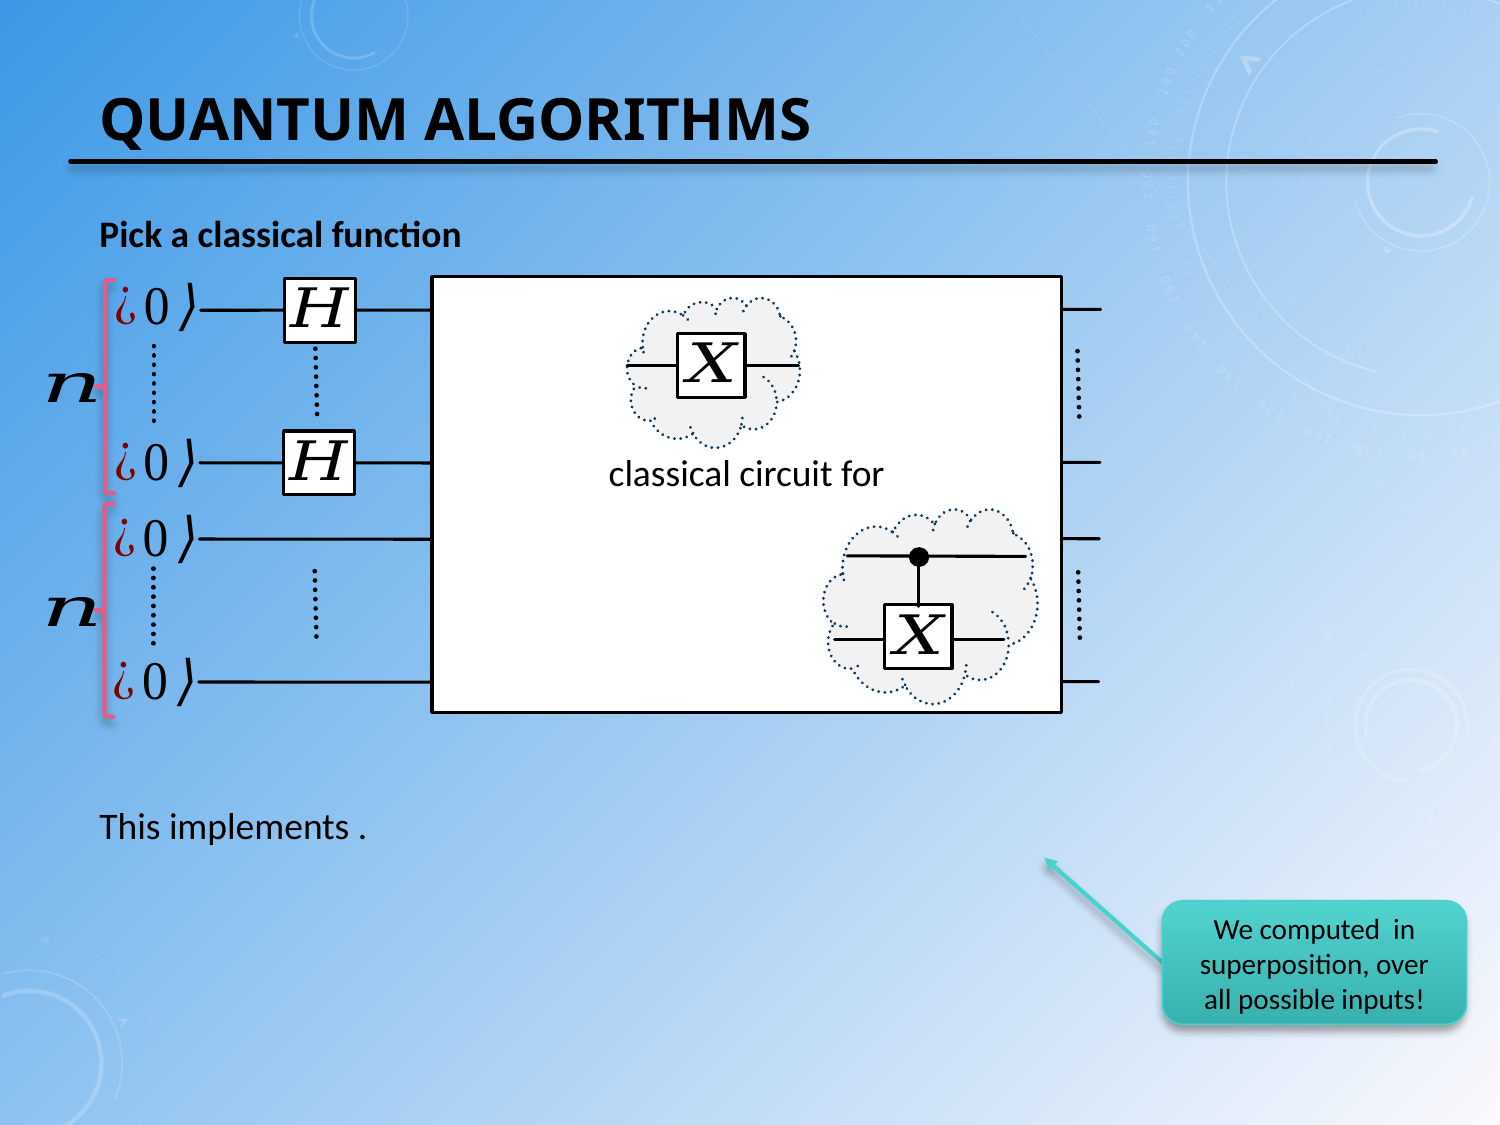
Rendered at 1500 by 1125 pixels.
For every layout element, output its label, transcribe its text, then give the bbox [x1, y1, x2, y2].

text_box [821, 550, 1040, 681]
title Quantum algorithms [84, 61, 1331, 159]
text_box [1043, 857, 1467, 1025]
picture [2, 0, 1499, 1125]
text_box [93, 501, 116, 719]
text_box [687, 296, 779, 309]
text_box [626, 310, 801, 364]
text_box [909, 693, 956, 706]
text_box [625, 372, 802, 450]
text_box [93, 277, 117, 496]
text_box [1077, 572, 1081, 647]
text_box [851, 508, 1023, 538]
text_box [909, 550, 929, 555]
